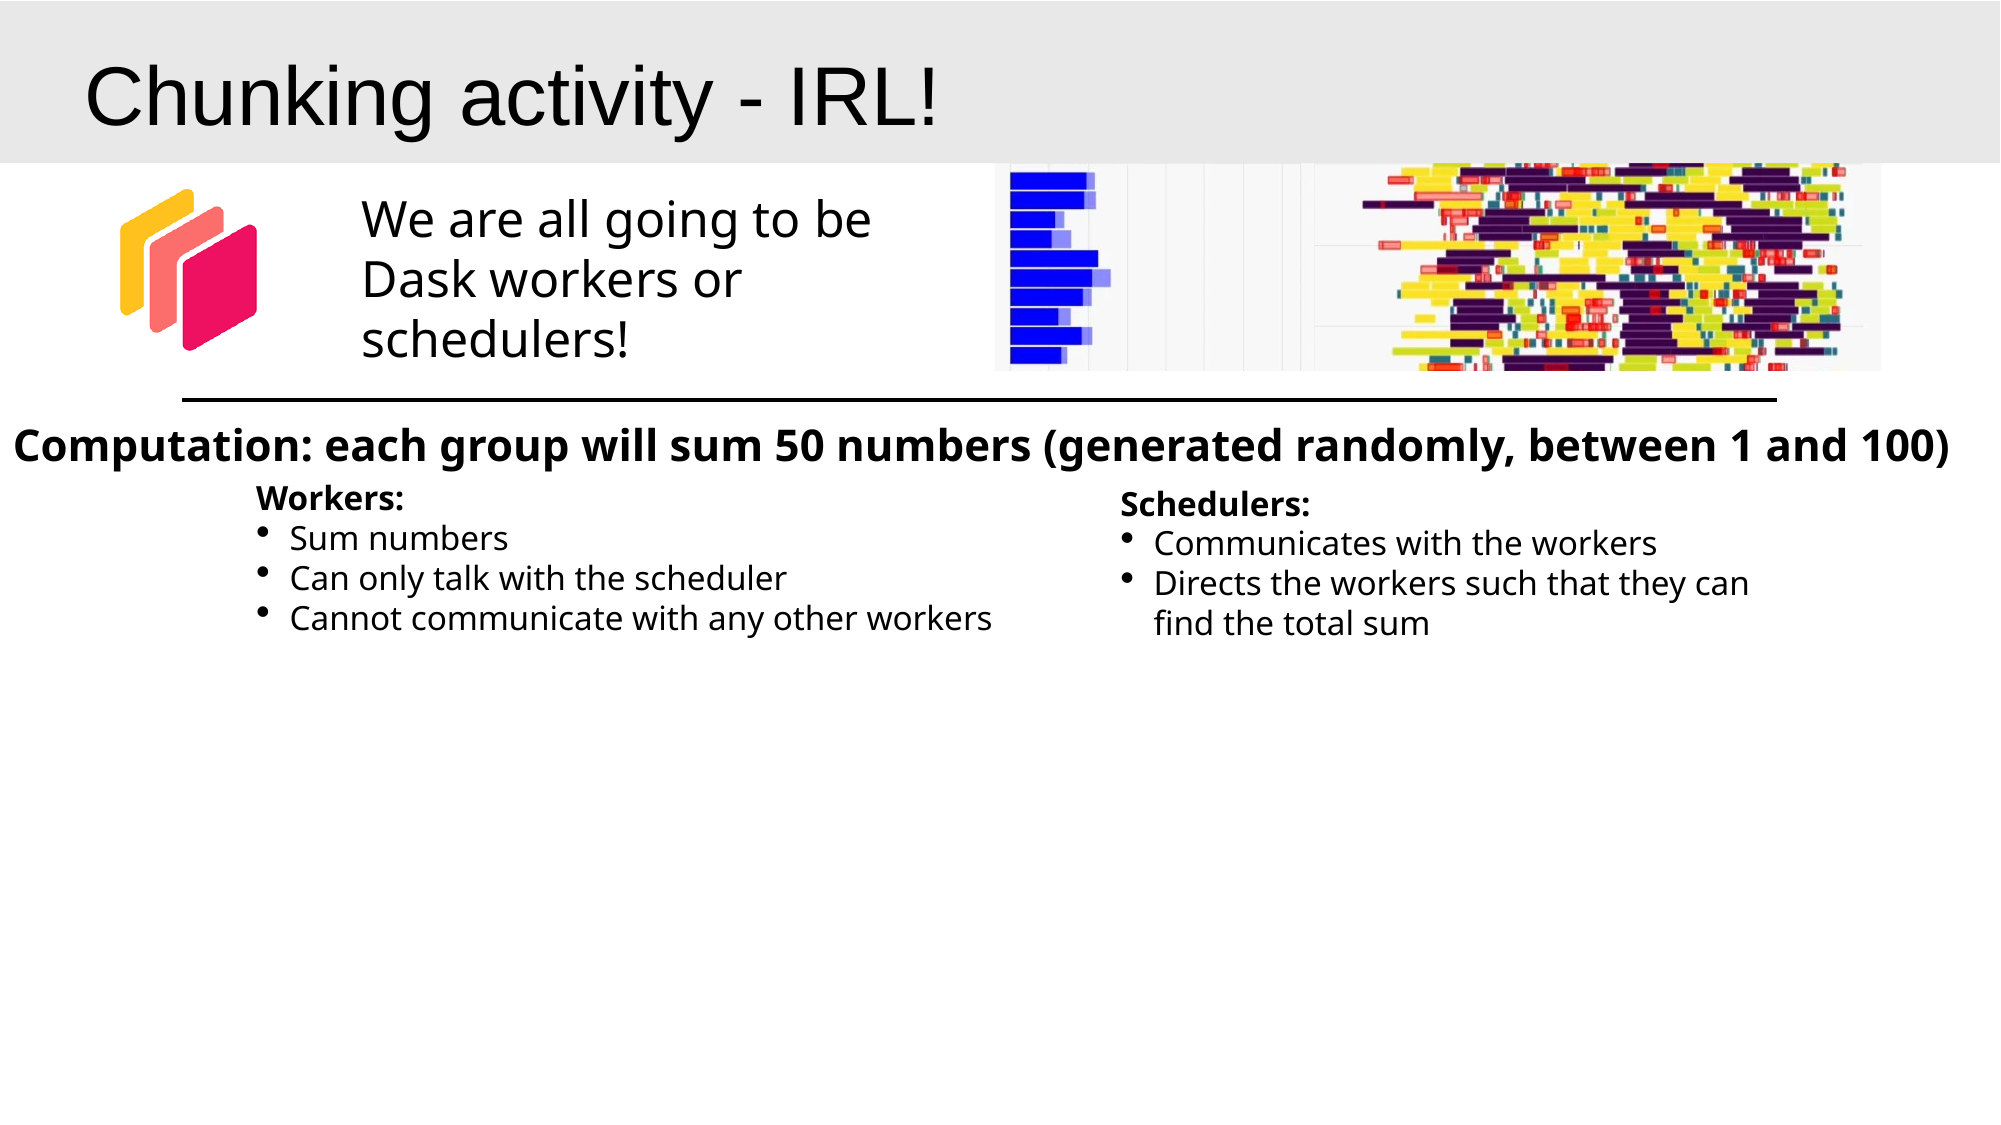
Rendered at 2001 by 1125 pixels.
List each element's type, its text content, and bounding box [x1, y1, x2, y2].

text_box Computation: each group will sum 50 numbers (generated randomly, between 1 and 100) [8, 413, 1955, 475]
picture [994, 162, 1882, 372]
text_box [0, 0, 2000, 165]
picture [101, 182, 275, 357]
text_box Chunking activity - IRL! [69, 10, 1795, 188]
text_box Workers: Sum numbers Can only talk with the scheduler Cannot communicate with any other workers [252, 473, 1122, 642]
text_box Schedulers: Communicates with the workers Directs the workers such that they can find the total sum [1116, 478, 1809, 647]
text_box We are all going to be Dask workers or schedulers! [357, 188, 881, 372]
